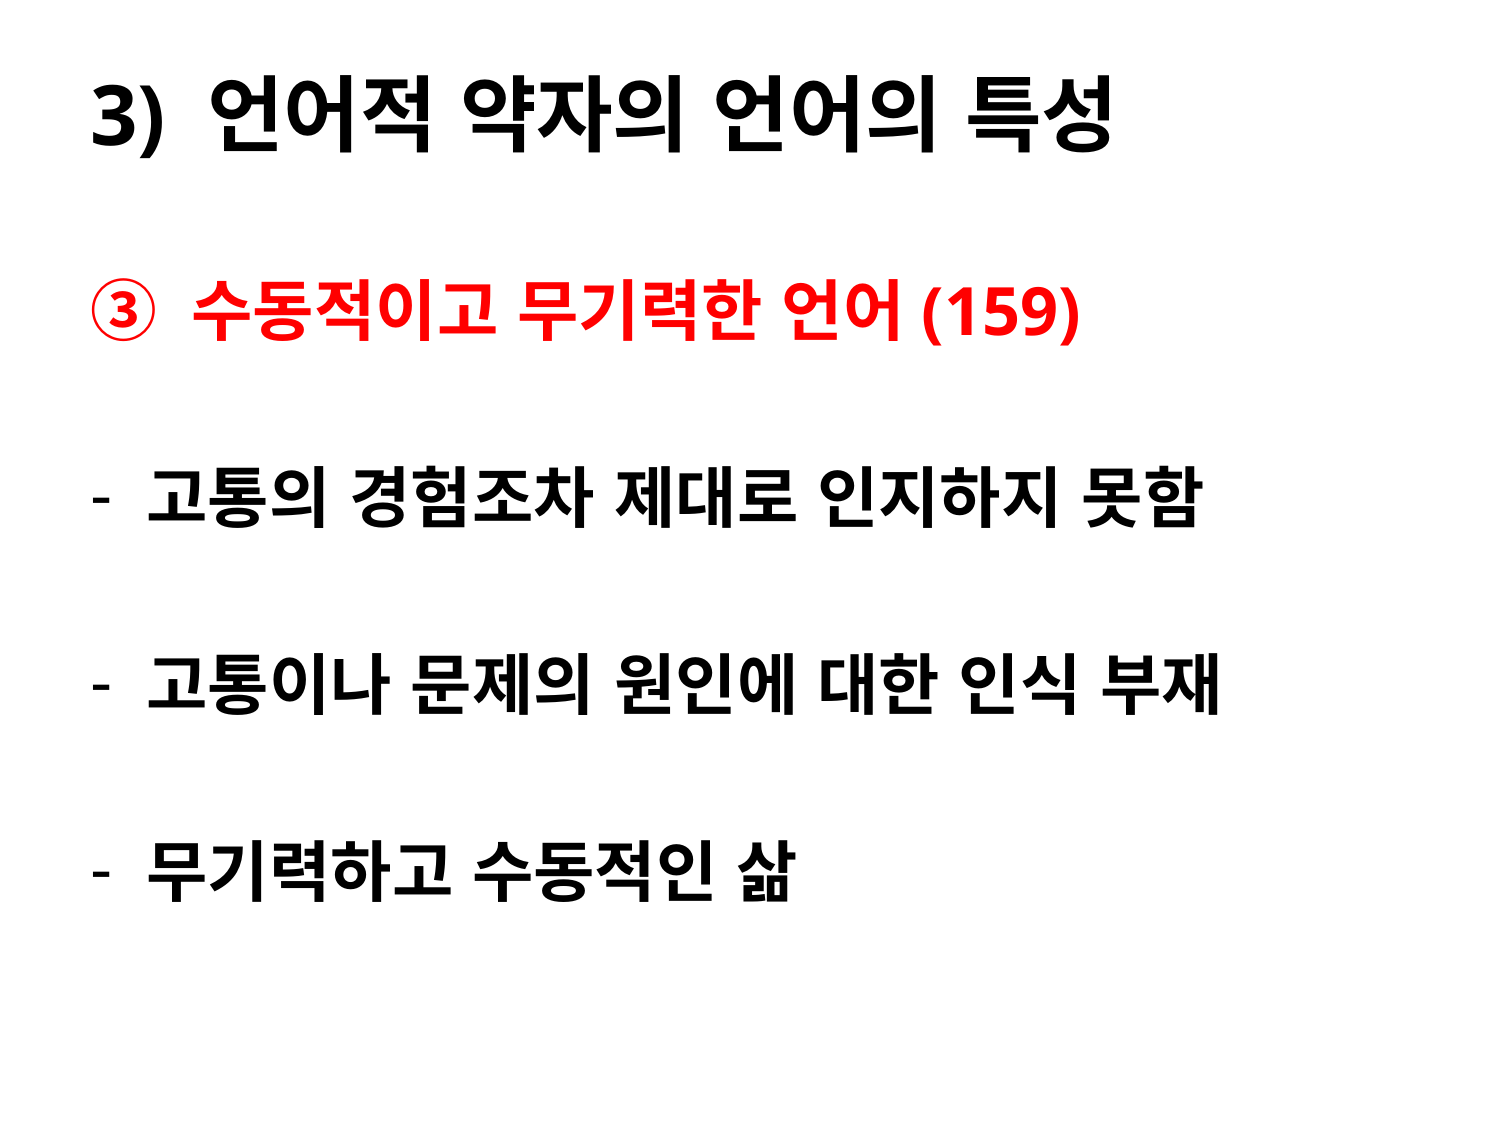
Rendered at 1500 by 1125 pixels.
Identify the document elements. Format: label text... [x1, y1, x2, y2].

list 3) 언어적 약자의 언어의 특성 ③ 수동적이고 무기력한 언어(159) 고통의 경험조차 제대로 인지하지 못함 고통이나 문제의 원인에 대한 인식 부재 무기력하고 수동적인 삶 [75, 54, 1459, 1005]
